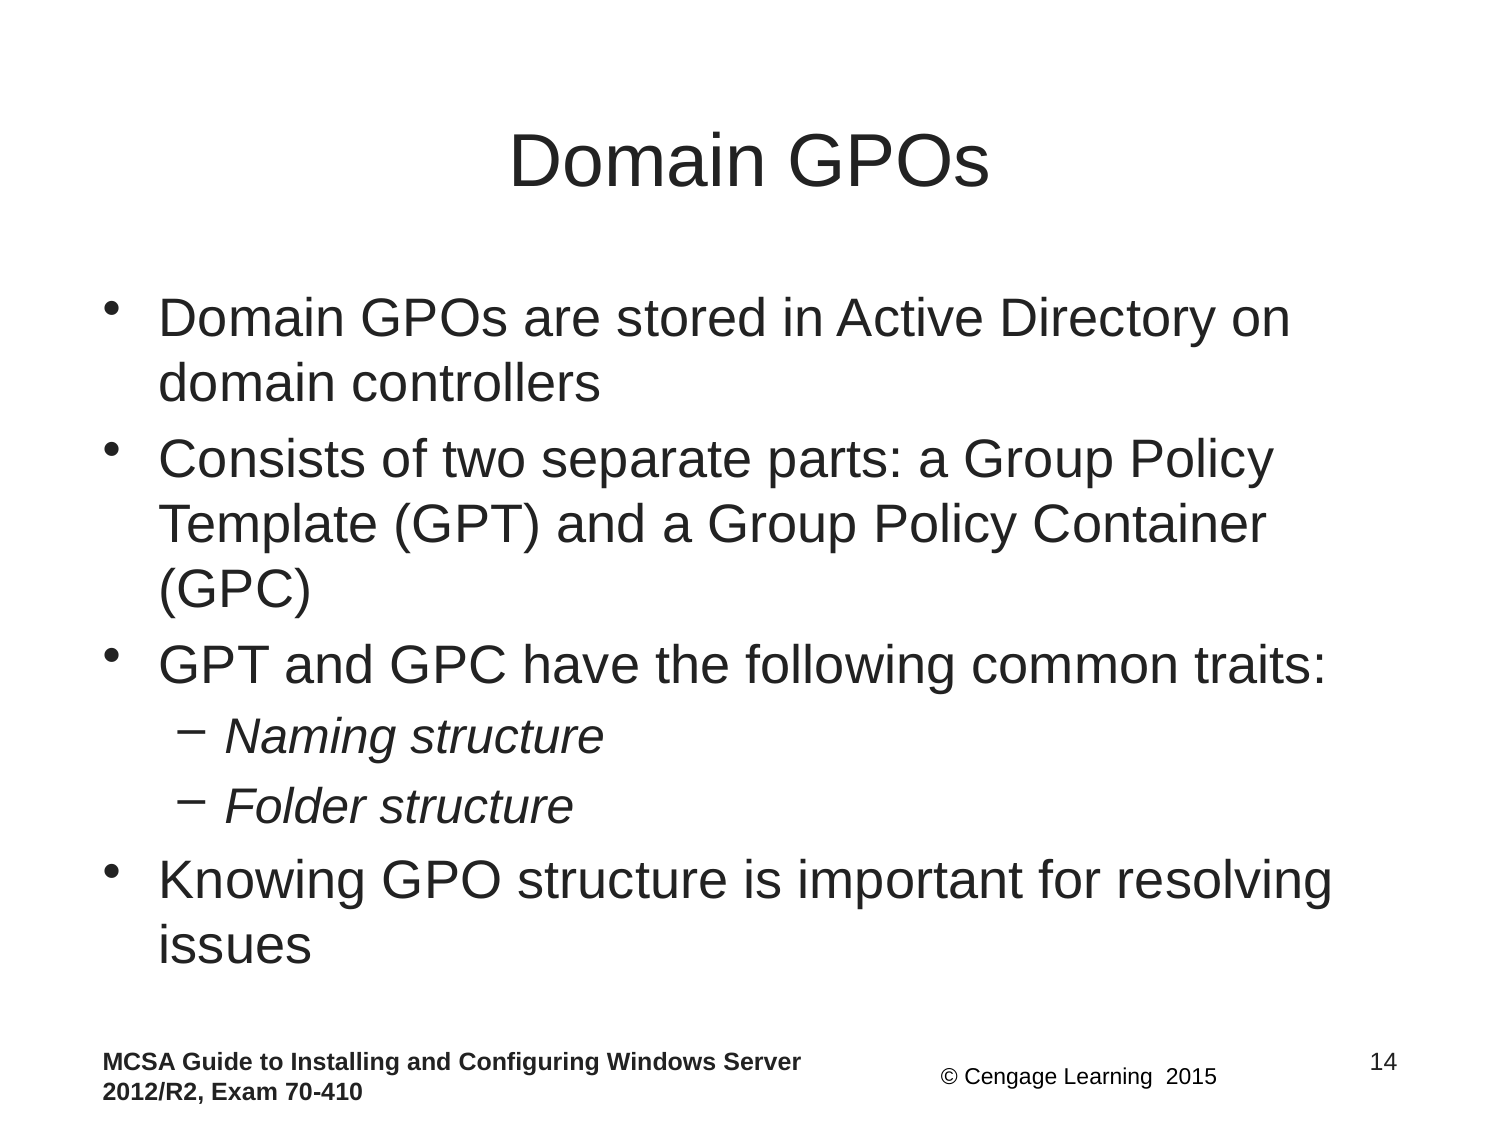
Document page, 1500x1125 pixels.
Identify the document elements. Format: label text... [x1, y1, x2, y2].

title Domain GPOs [87, 62, 1413, 250]
list Domain GPOs are stored in Active Directory on domain controllers Consists of two separate parts: a Group Policy Template (GPT) and a Group Policy Container (GPC) GPT and GPC have the following common traits: Naming structure Folder structure Knowing GPO structure is important for resolving issues [87, 275, 1413, 1025]
slide_number 14 [1250, 1037, 1413, 1100]
footer MCSA Guide to Installing and Configuring Windows Server 2012/R2, Exam 70-410 [87, 1037, 875, 1100]
